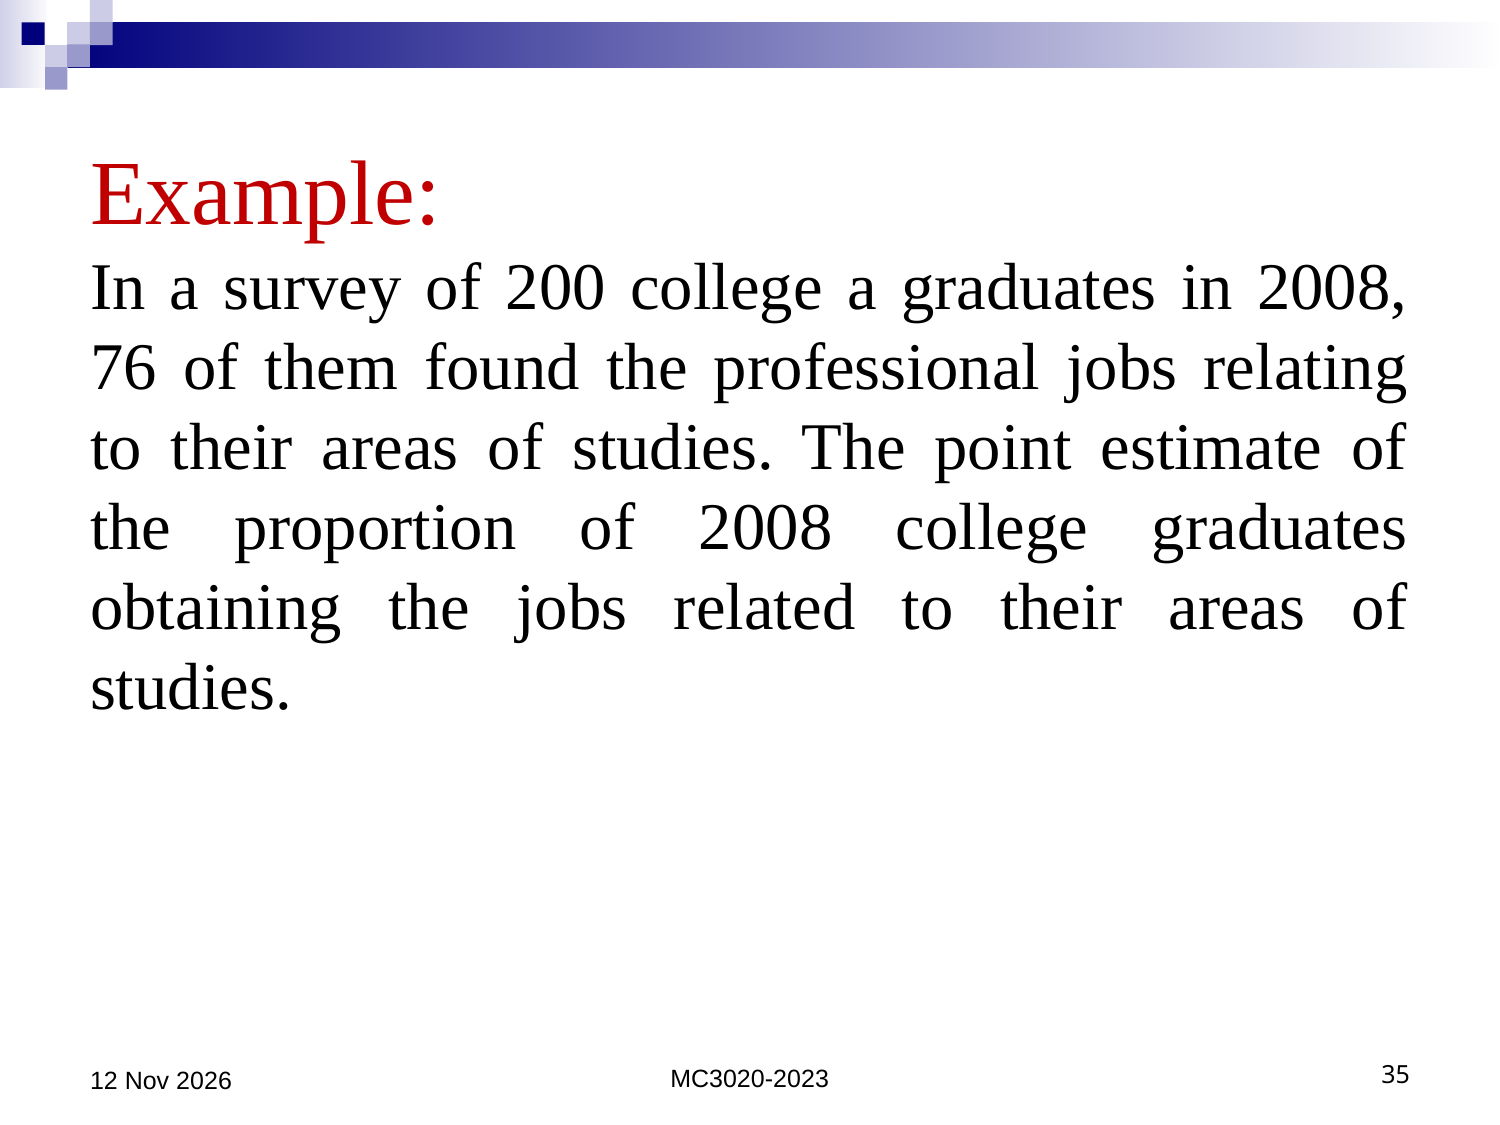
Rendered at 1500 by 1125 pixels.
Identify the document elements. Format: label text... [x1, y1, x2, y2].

title Example: [75, 75, 1425, 300]
slide_number 14-Jul-25 [75, 1024, 425, 1103]
footer MC3020-2023 [512, 1025, 988, 1100]
slide_number 35 [1074, 1025, 1425, 1100]
